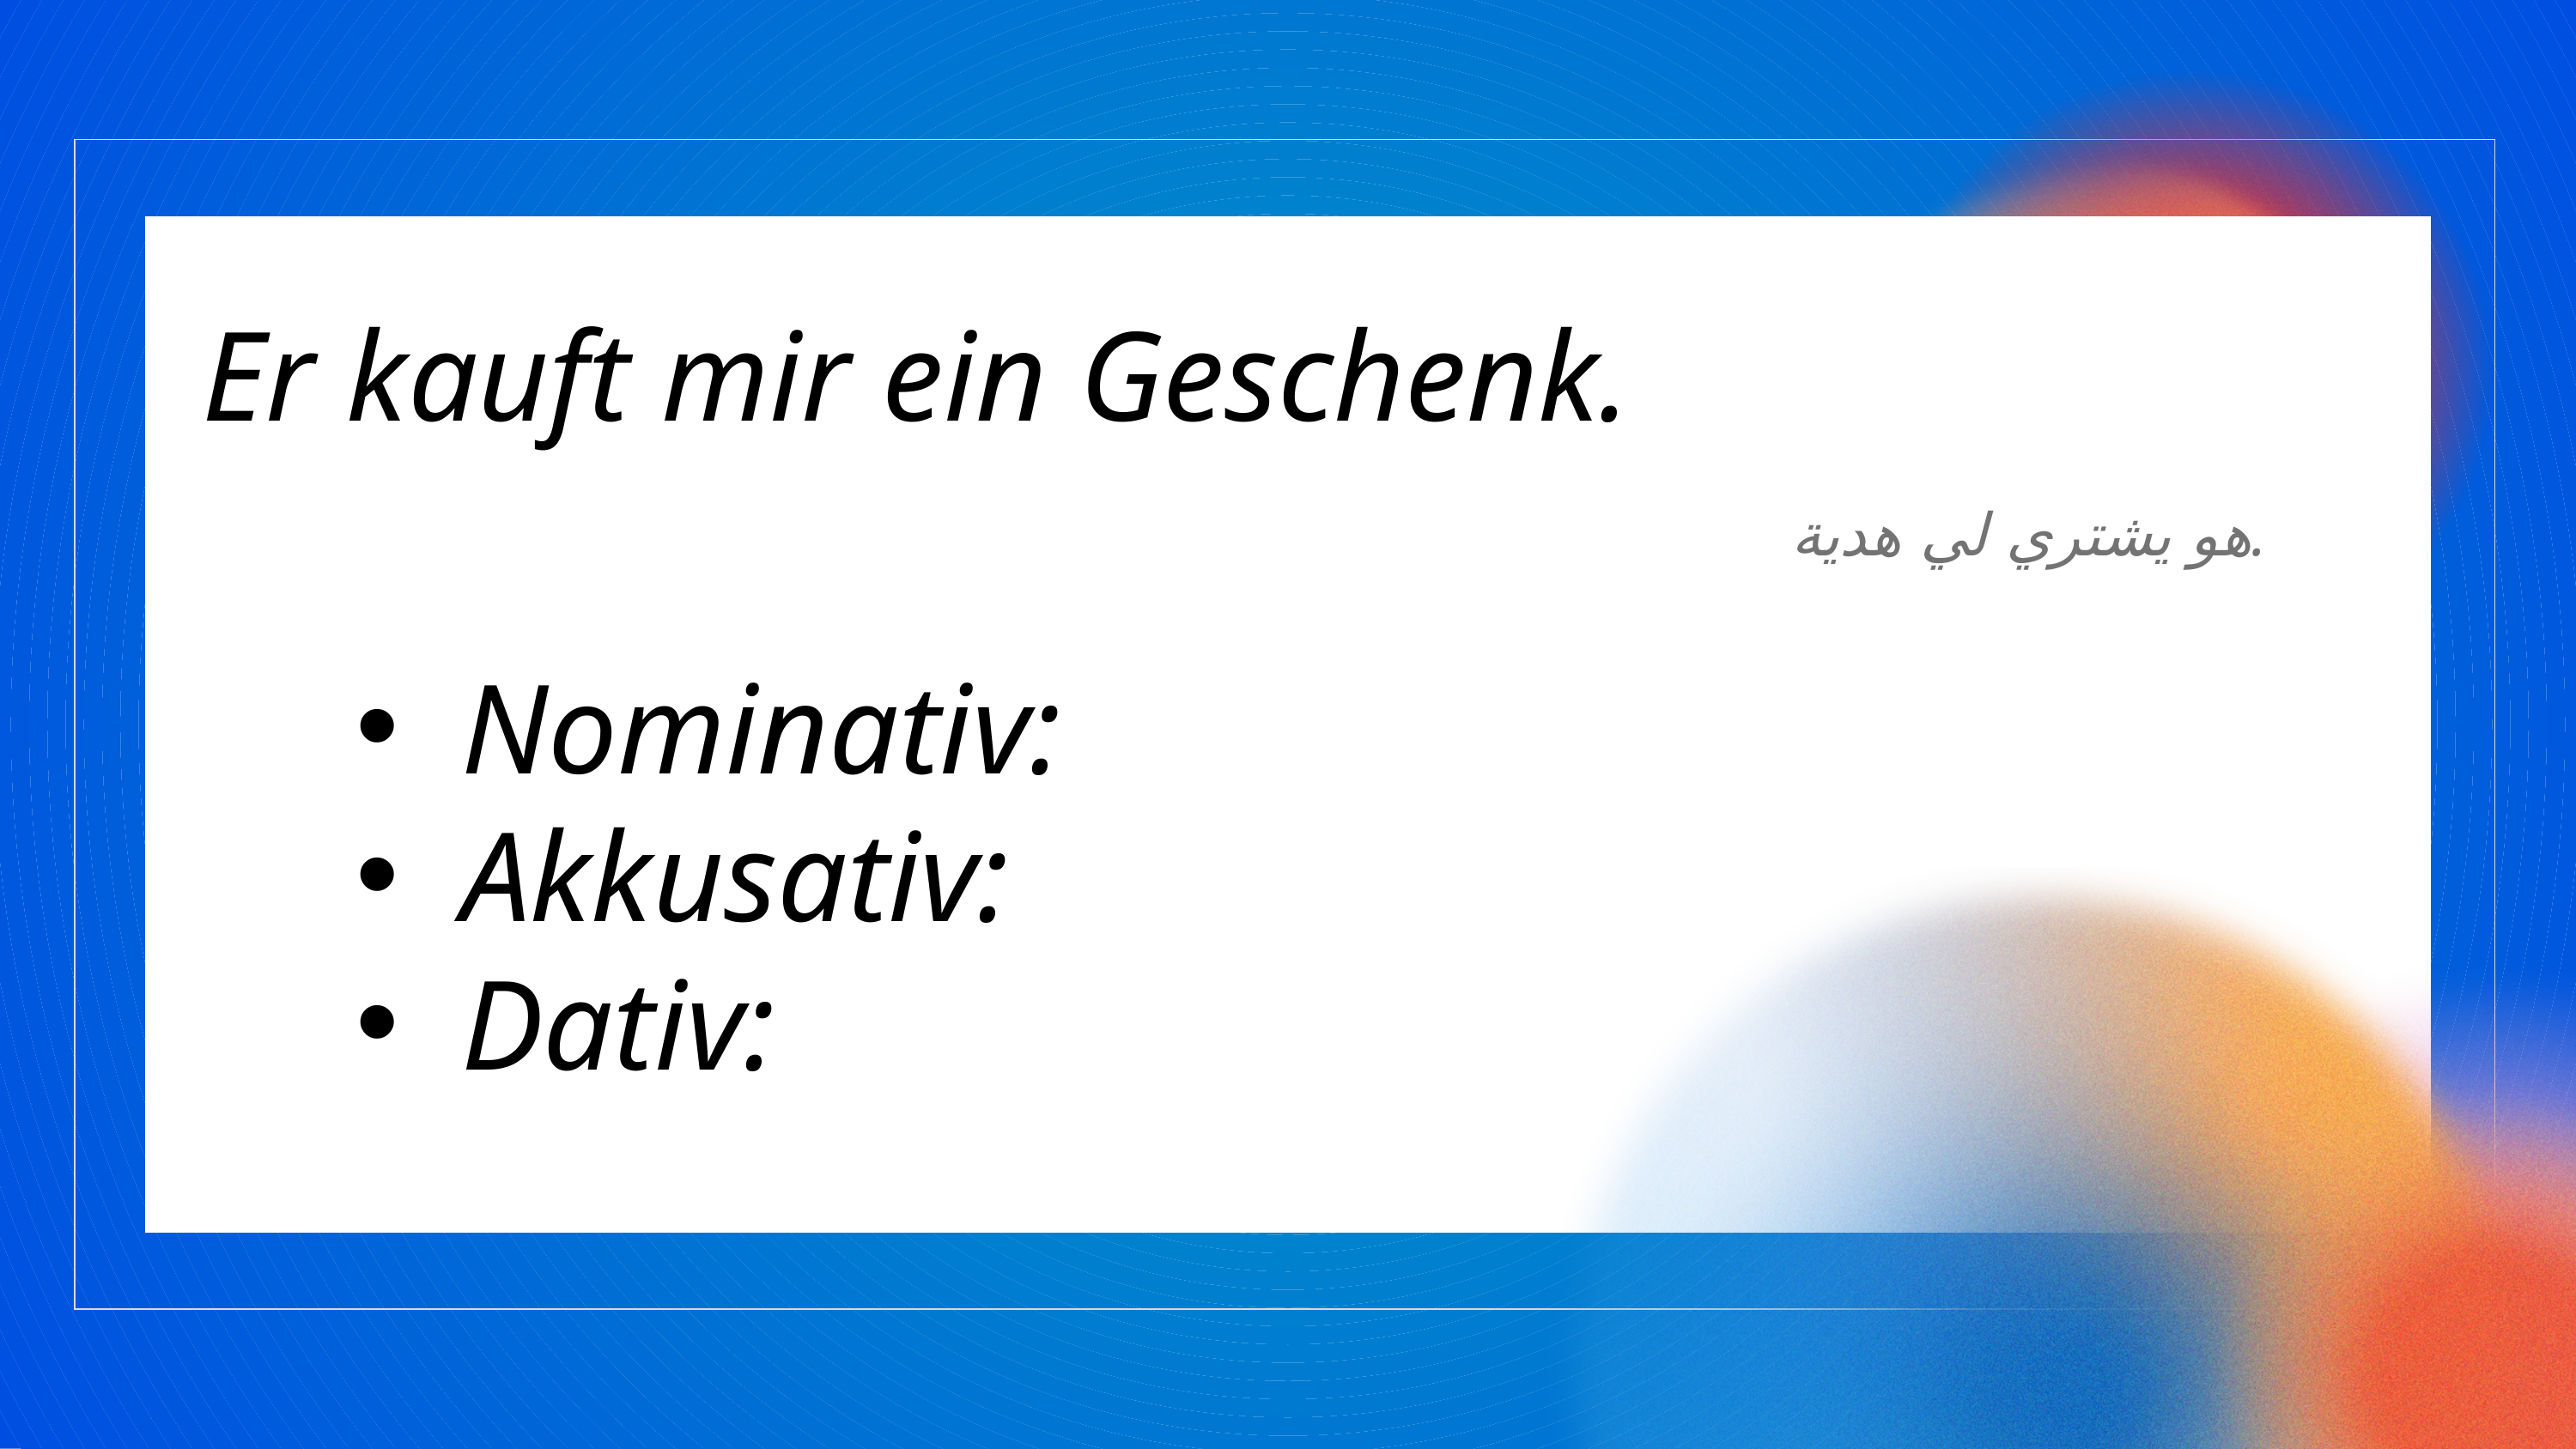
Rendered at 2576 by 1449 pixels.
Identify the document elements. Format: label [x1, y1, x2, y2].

text_box [144, 215, 2432, 1234]
text_box [1792, 70, 2495, 136]
text_box [1543, 868, 2576, 1449]
text_box [74, 139, 2495, 1309]
